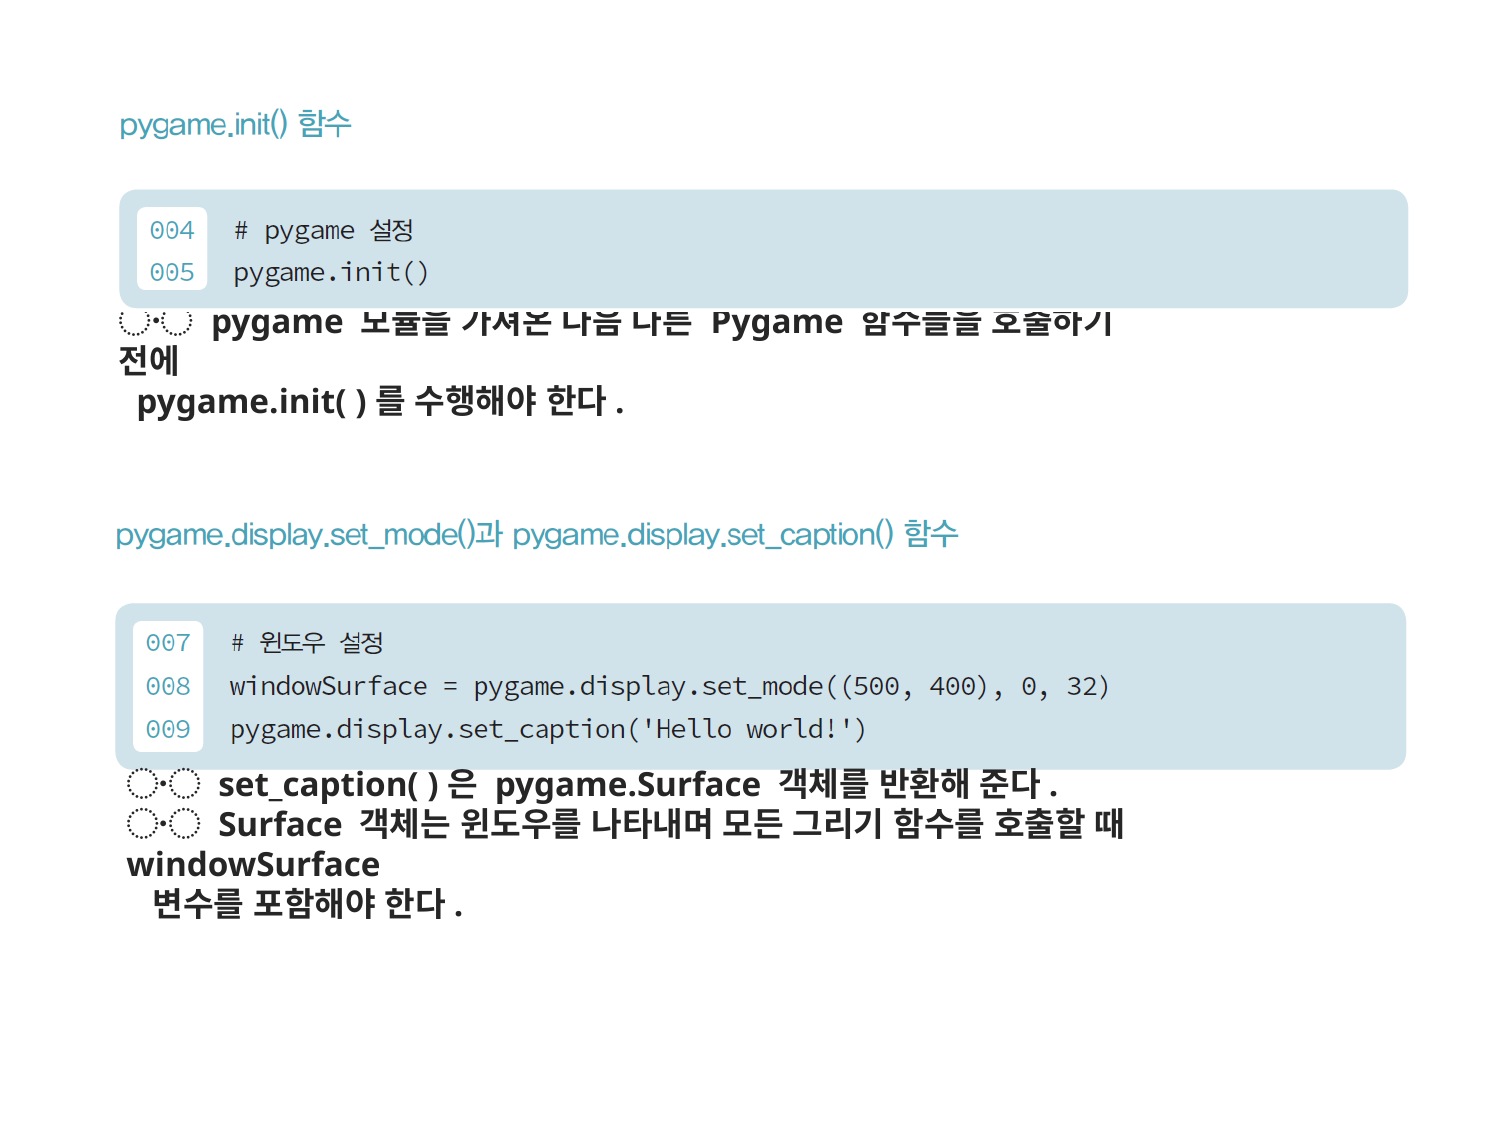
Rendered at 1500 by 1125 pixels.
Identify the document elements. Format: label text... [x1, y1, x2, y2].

picture [111, 511, 1411, 772]
text_box 〮 pygame 모듈을 가져온 다음 다른 Pygame 함수들을 호출하기 전에 pygame.init( )를 수행해야 한다. [104, 292, 1199, 428]
text_box 〮 set_caption( )은 pygame.Surface 객체를 반환해 준다. 〮 Surface 객체는 윈도우를 나타내며 모든 그리기 함수를 호출할 때 windowSurface 변수를 포함해야 한다. [111, 779, 1411, 930]
picture [111, 101, 1411, 313]
